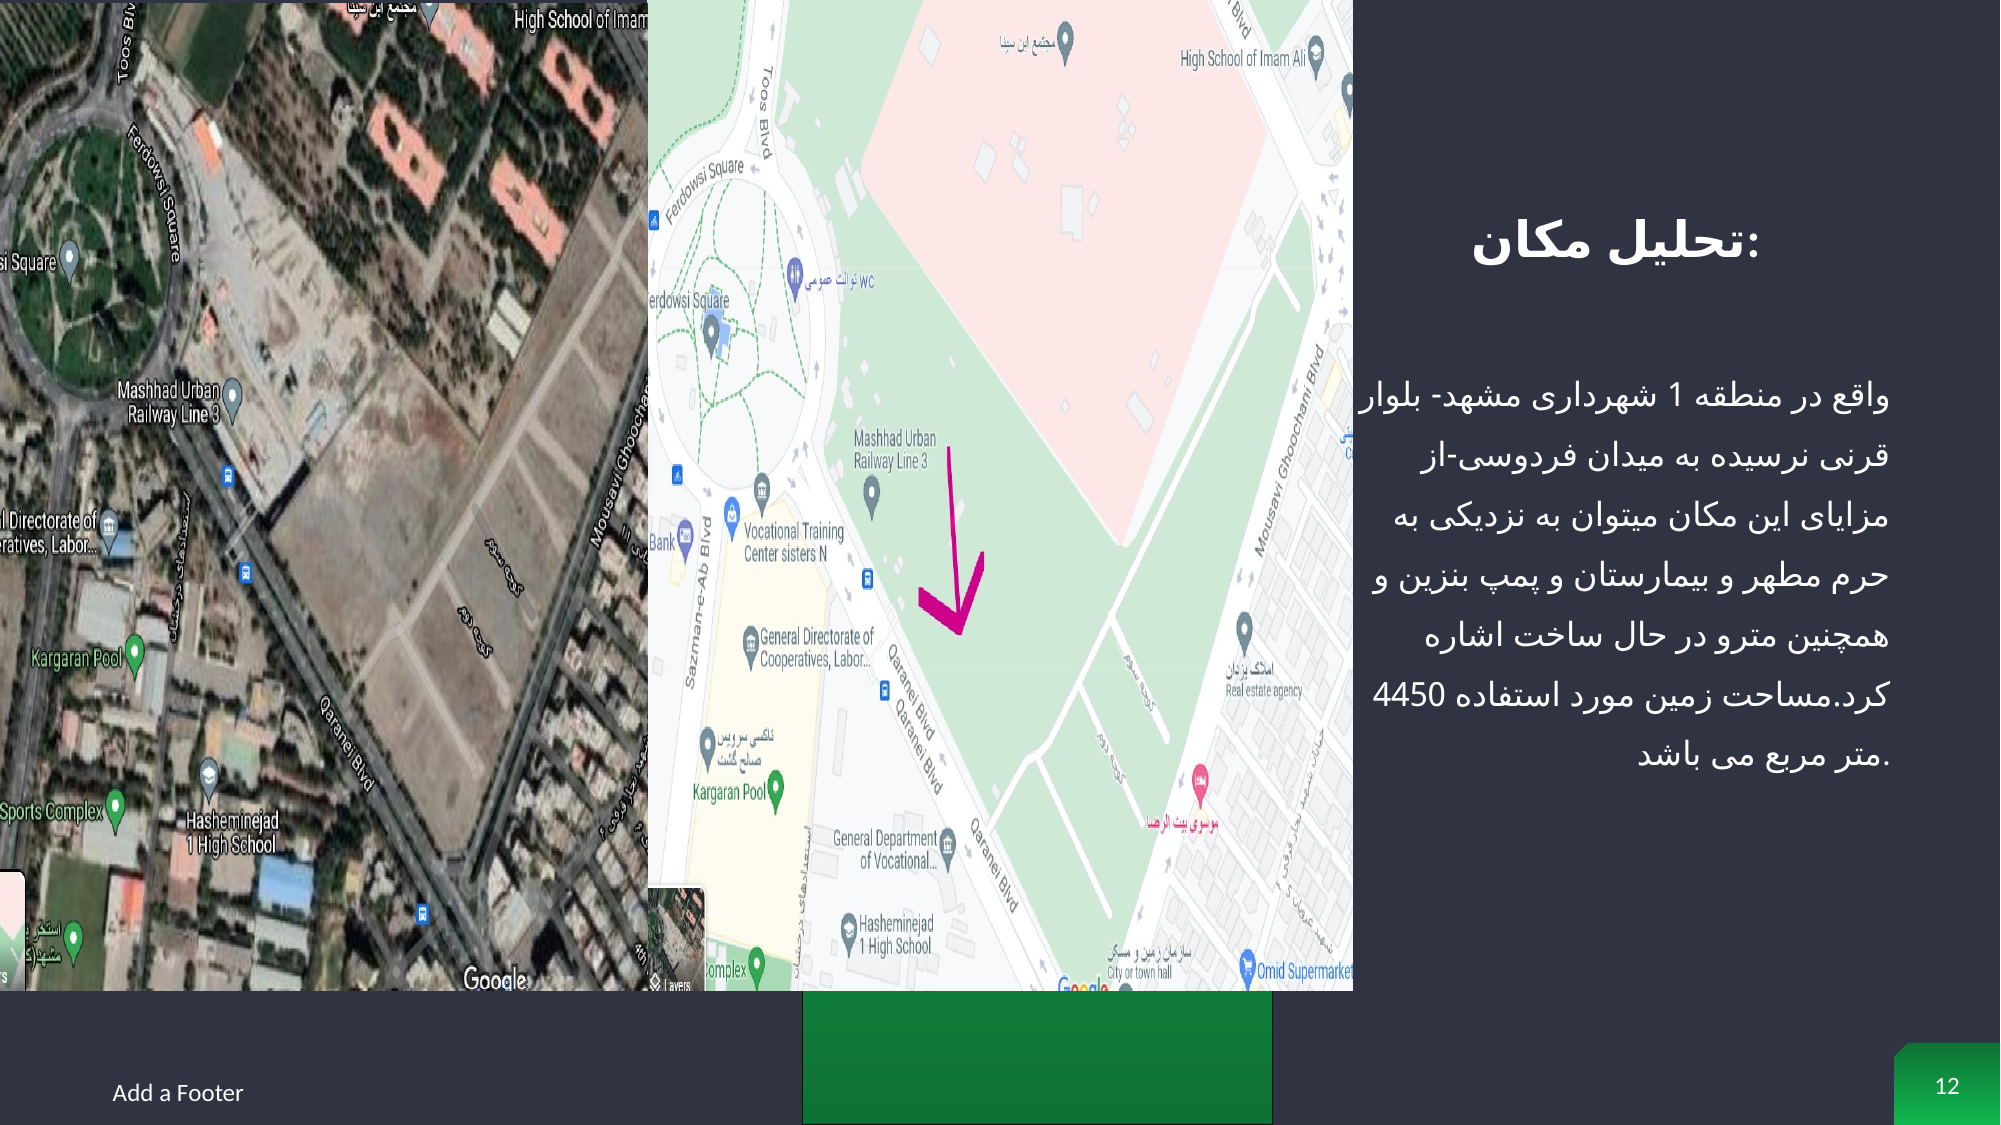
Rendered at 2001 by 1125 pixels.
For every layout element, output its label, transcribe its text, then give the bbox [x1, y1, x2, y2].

list تحلیل مکان: [1353, 174, 1906, 310]
list واقع در منطقه 1 شهرداری مشهد- بلوار قرنی نرسیده به میدان فردوسی-از مزایای این مکان میتوان به نزدیکی به حرم مطهر و بیمارستان و پمپ بنزین و همچنین مترو در حال ساخت اشاره کرد.مساحت زمین مورد استفاده 4450 متر مربع می باشد. [1353, 345, 1906, 951]
footer Add a Footer [97, 1061, 773, 1121]
picture [0, 0, 1353, 991]
slide_number 12 [1894, 1050, 2000, 1118]
